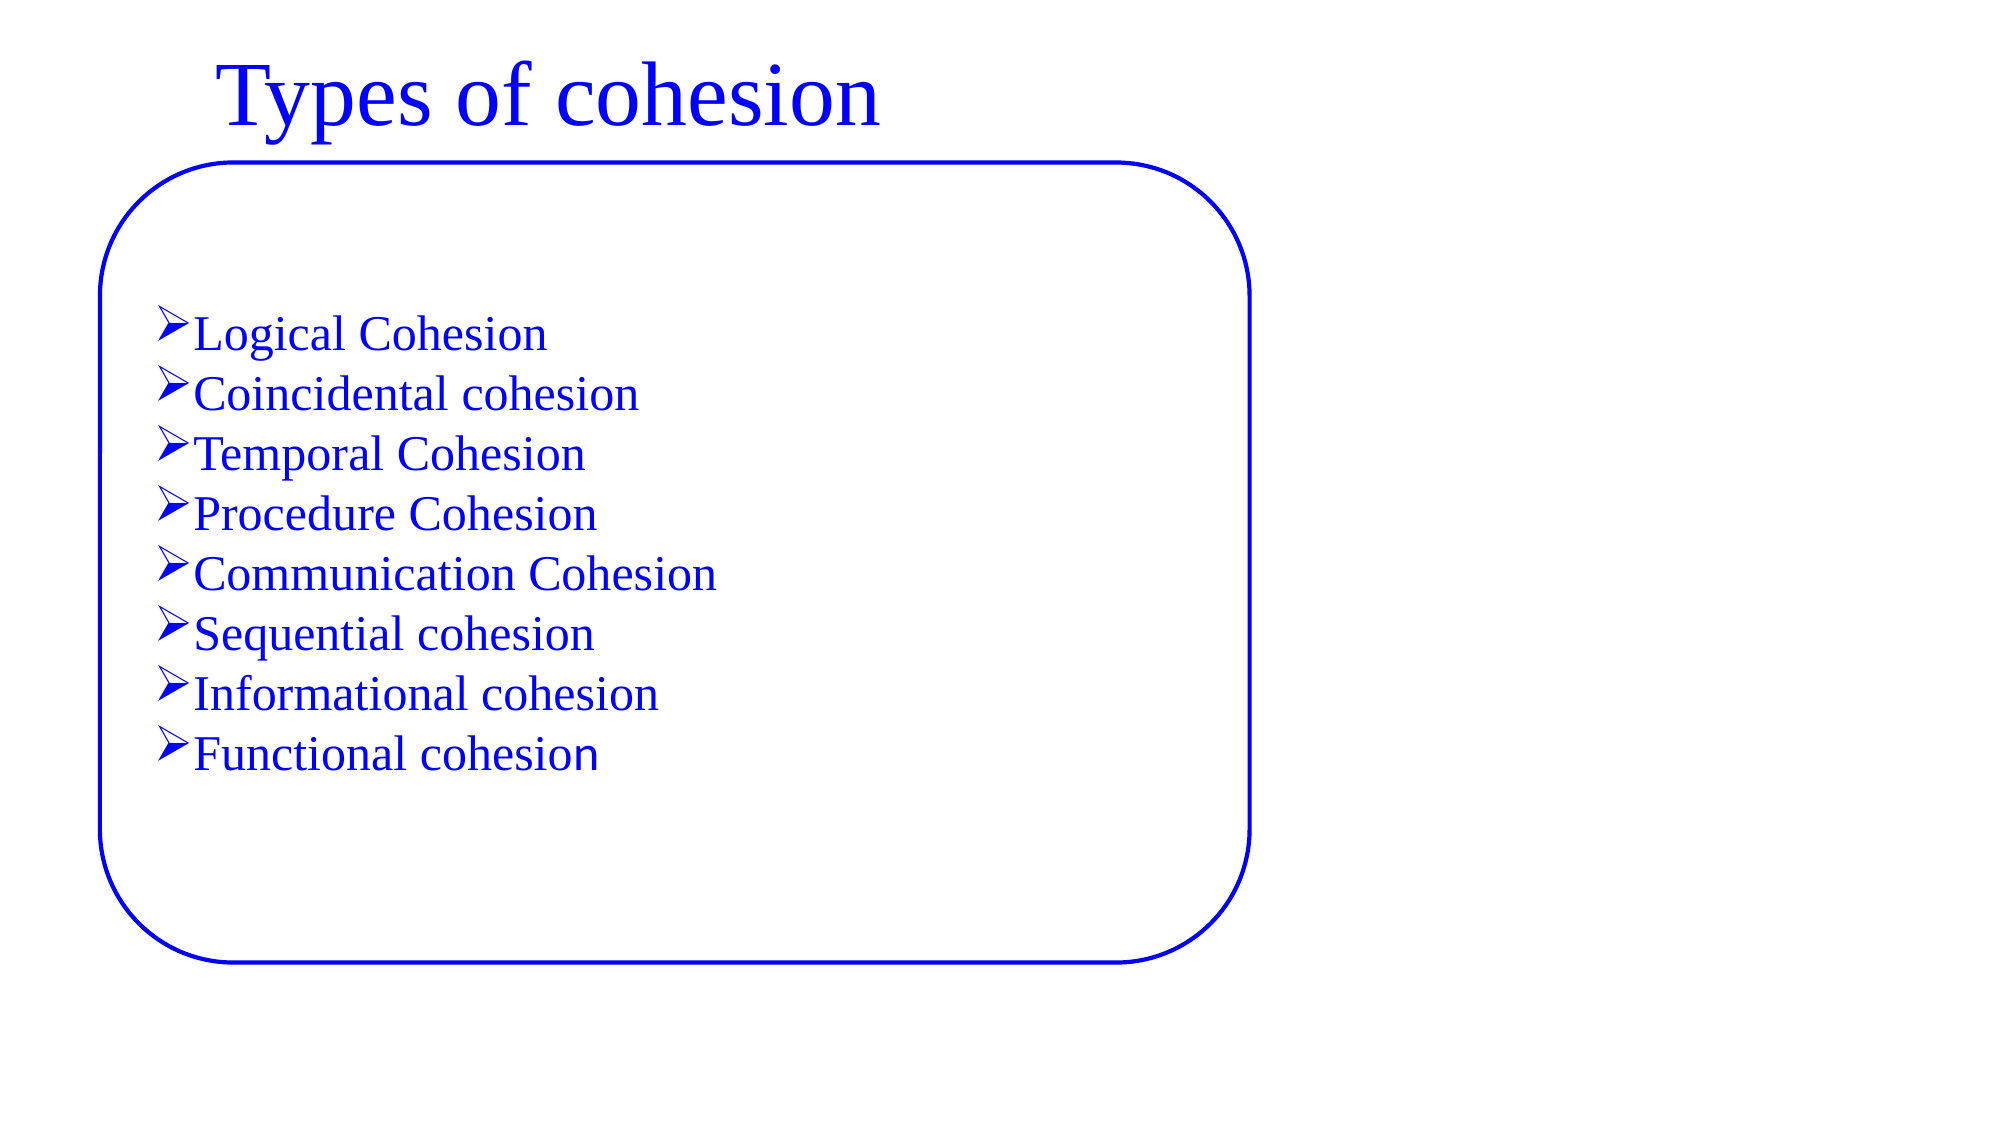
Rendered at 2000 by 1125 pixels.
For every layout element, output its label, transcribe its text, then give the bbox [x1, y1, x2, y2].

title Types of cohesion [199, 50, 2000, 238]
text_box Logical Cohesion Coincidental cohesion Temporal Cohesion Procedure Cohesion Communication Cohesion Sequential cohesion Informational cohesion Functional cohesion [97, 160, 1252, 965]
